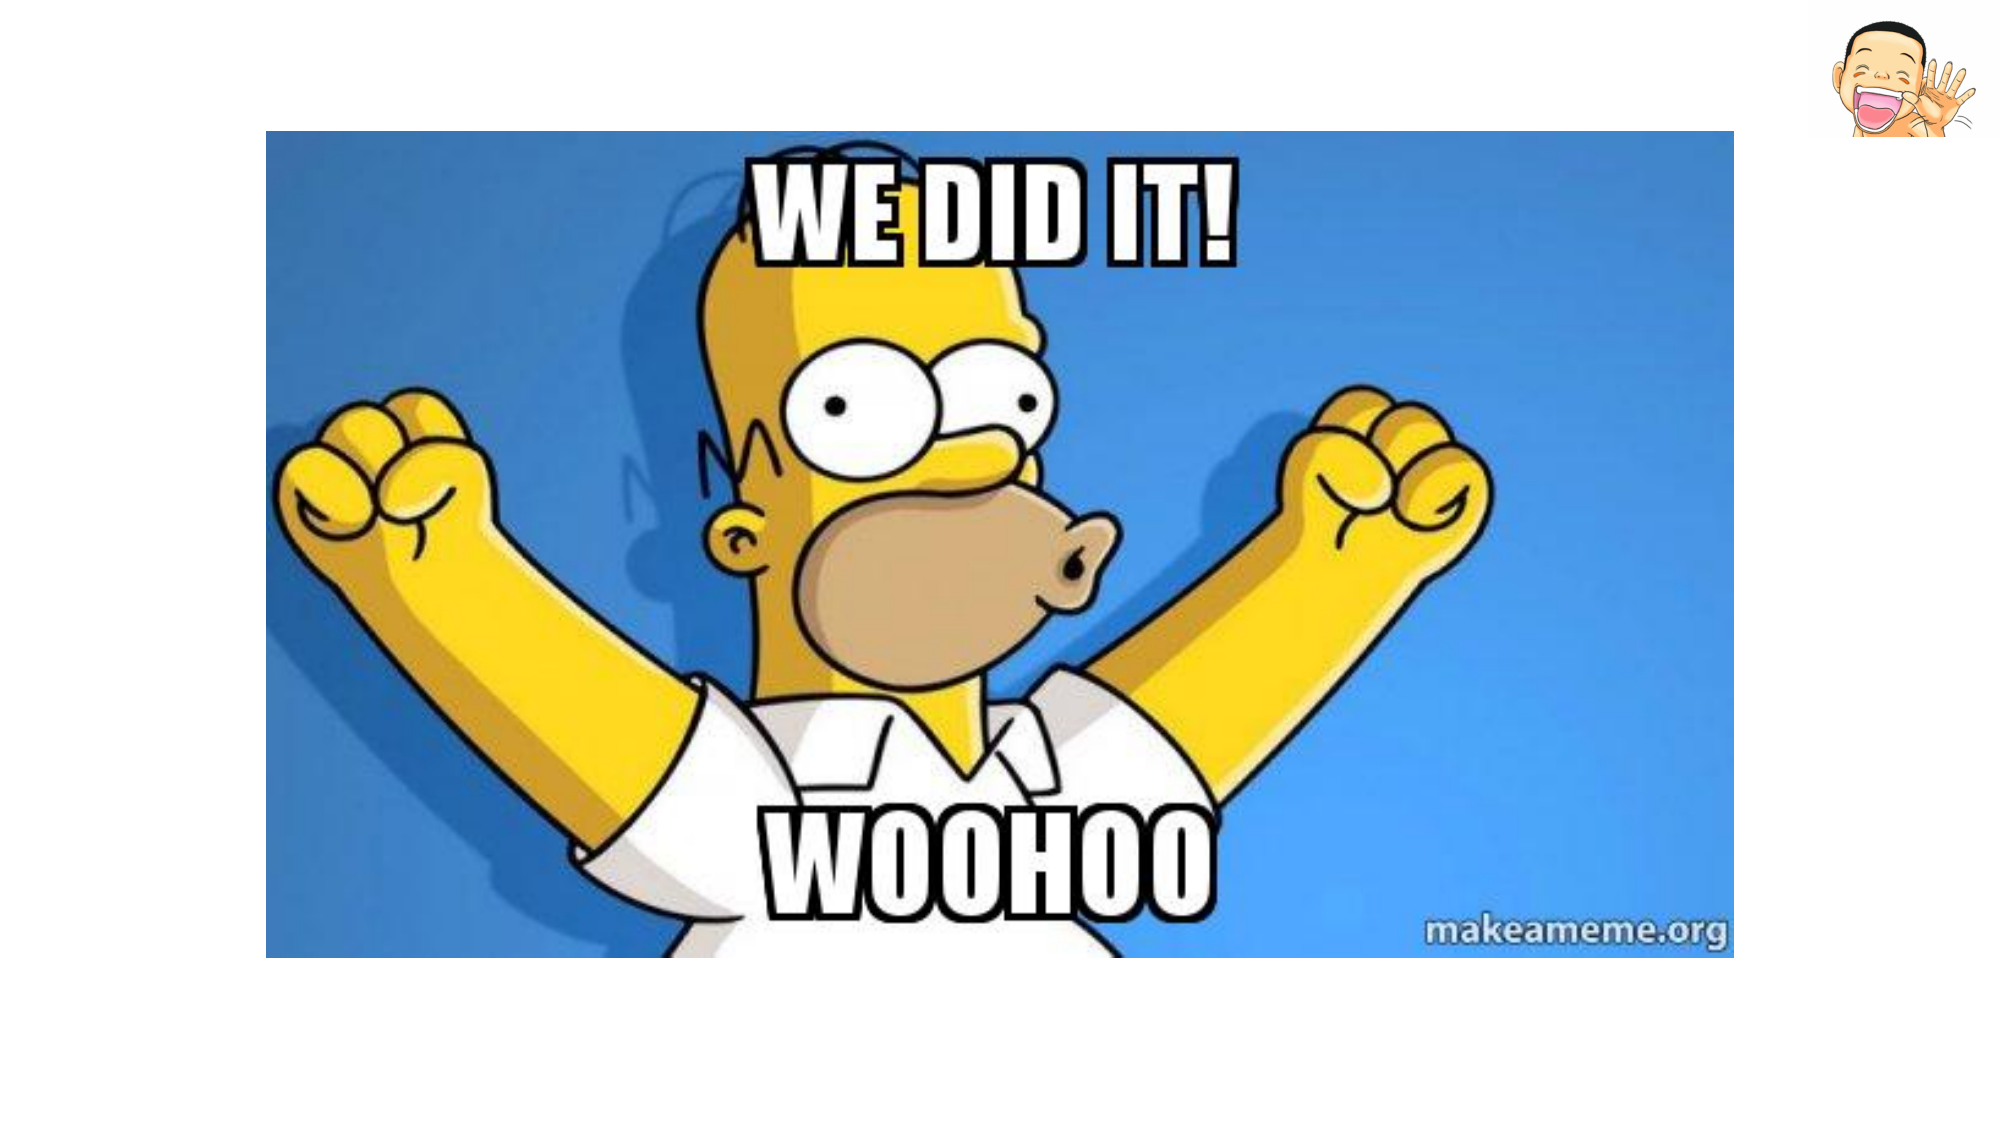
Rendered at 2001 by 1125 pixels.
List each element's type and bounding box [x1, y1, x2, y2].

picture [266, 131, 1734, 958]
picture [1808, 0, 2000, 137]
